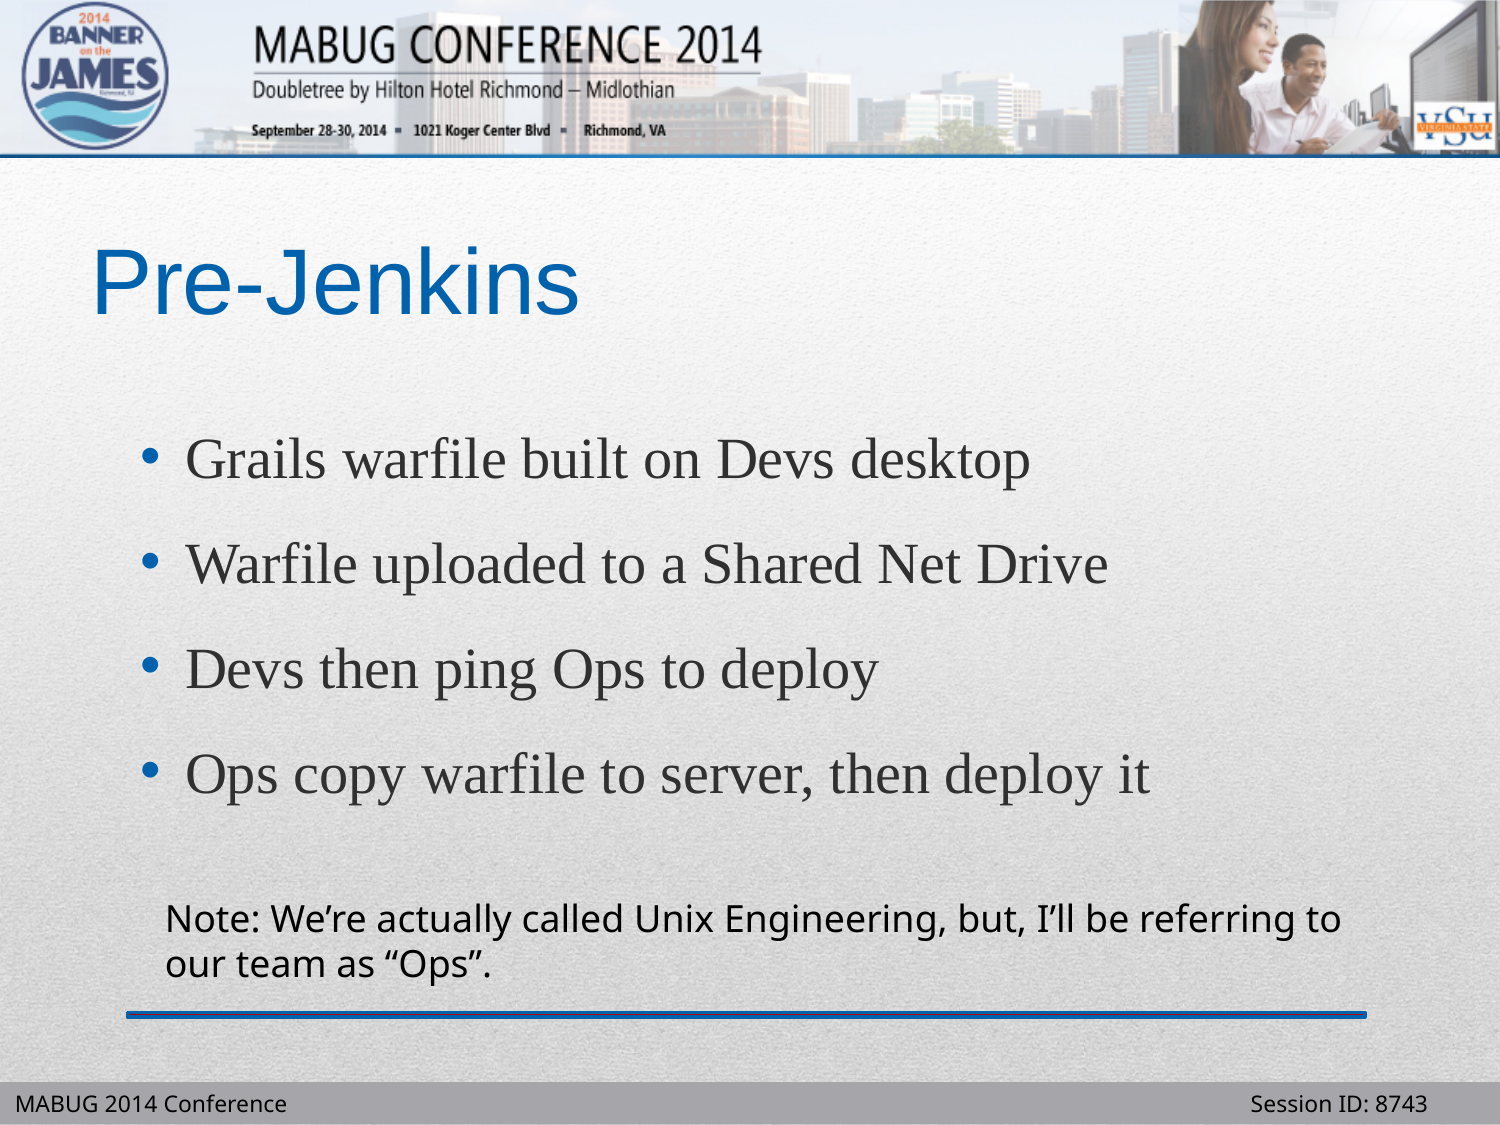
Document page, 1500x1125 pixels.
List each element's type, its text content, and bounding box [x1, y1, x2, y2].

title Pre-Jenkins [75, 212, 1425, 341]
list Grails warfile built on Devs desktop Warfile uploaded to a Shared Net Drive Devs then ping Ops to deploy Ops copy warfile to server, then deploy it [125, 375, 1400, 850]
picture [0, 0, 1500, 158]
text_box Note: We’re actually called Unix Engineering, but, I’ll be referring to our team as “Ops”. [149, 887, 1363, 993]
